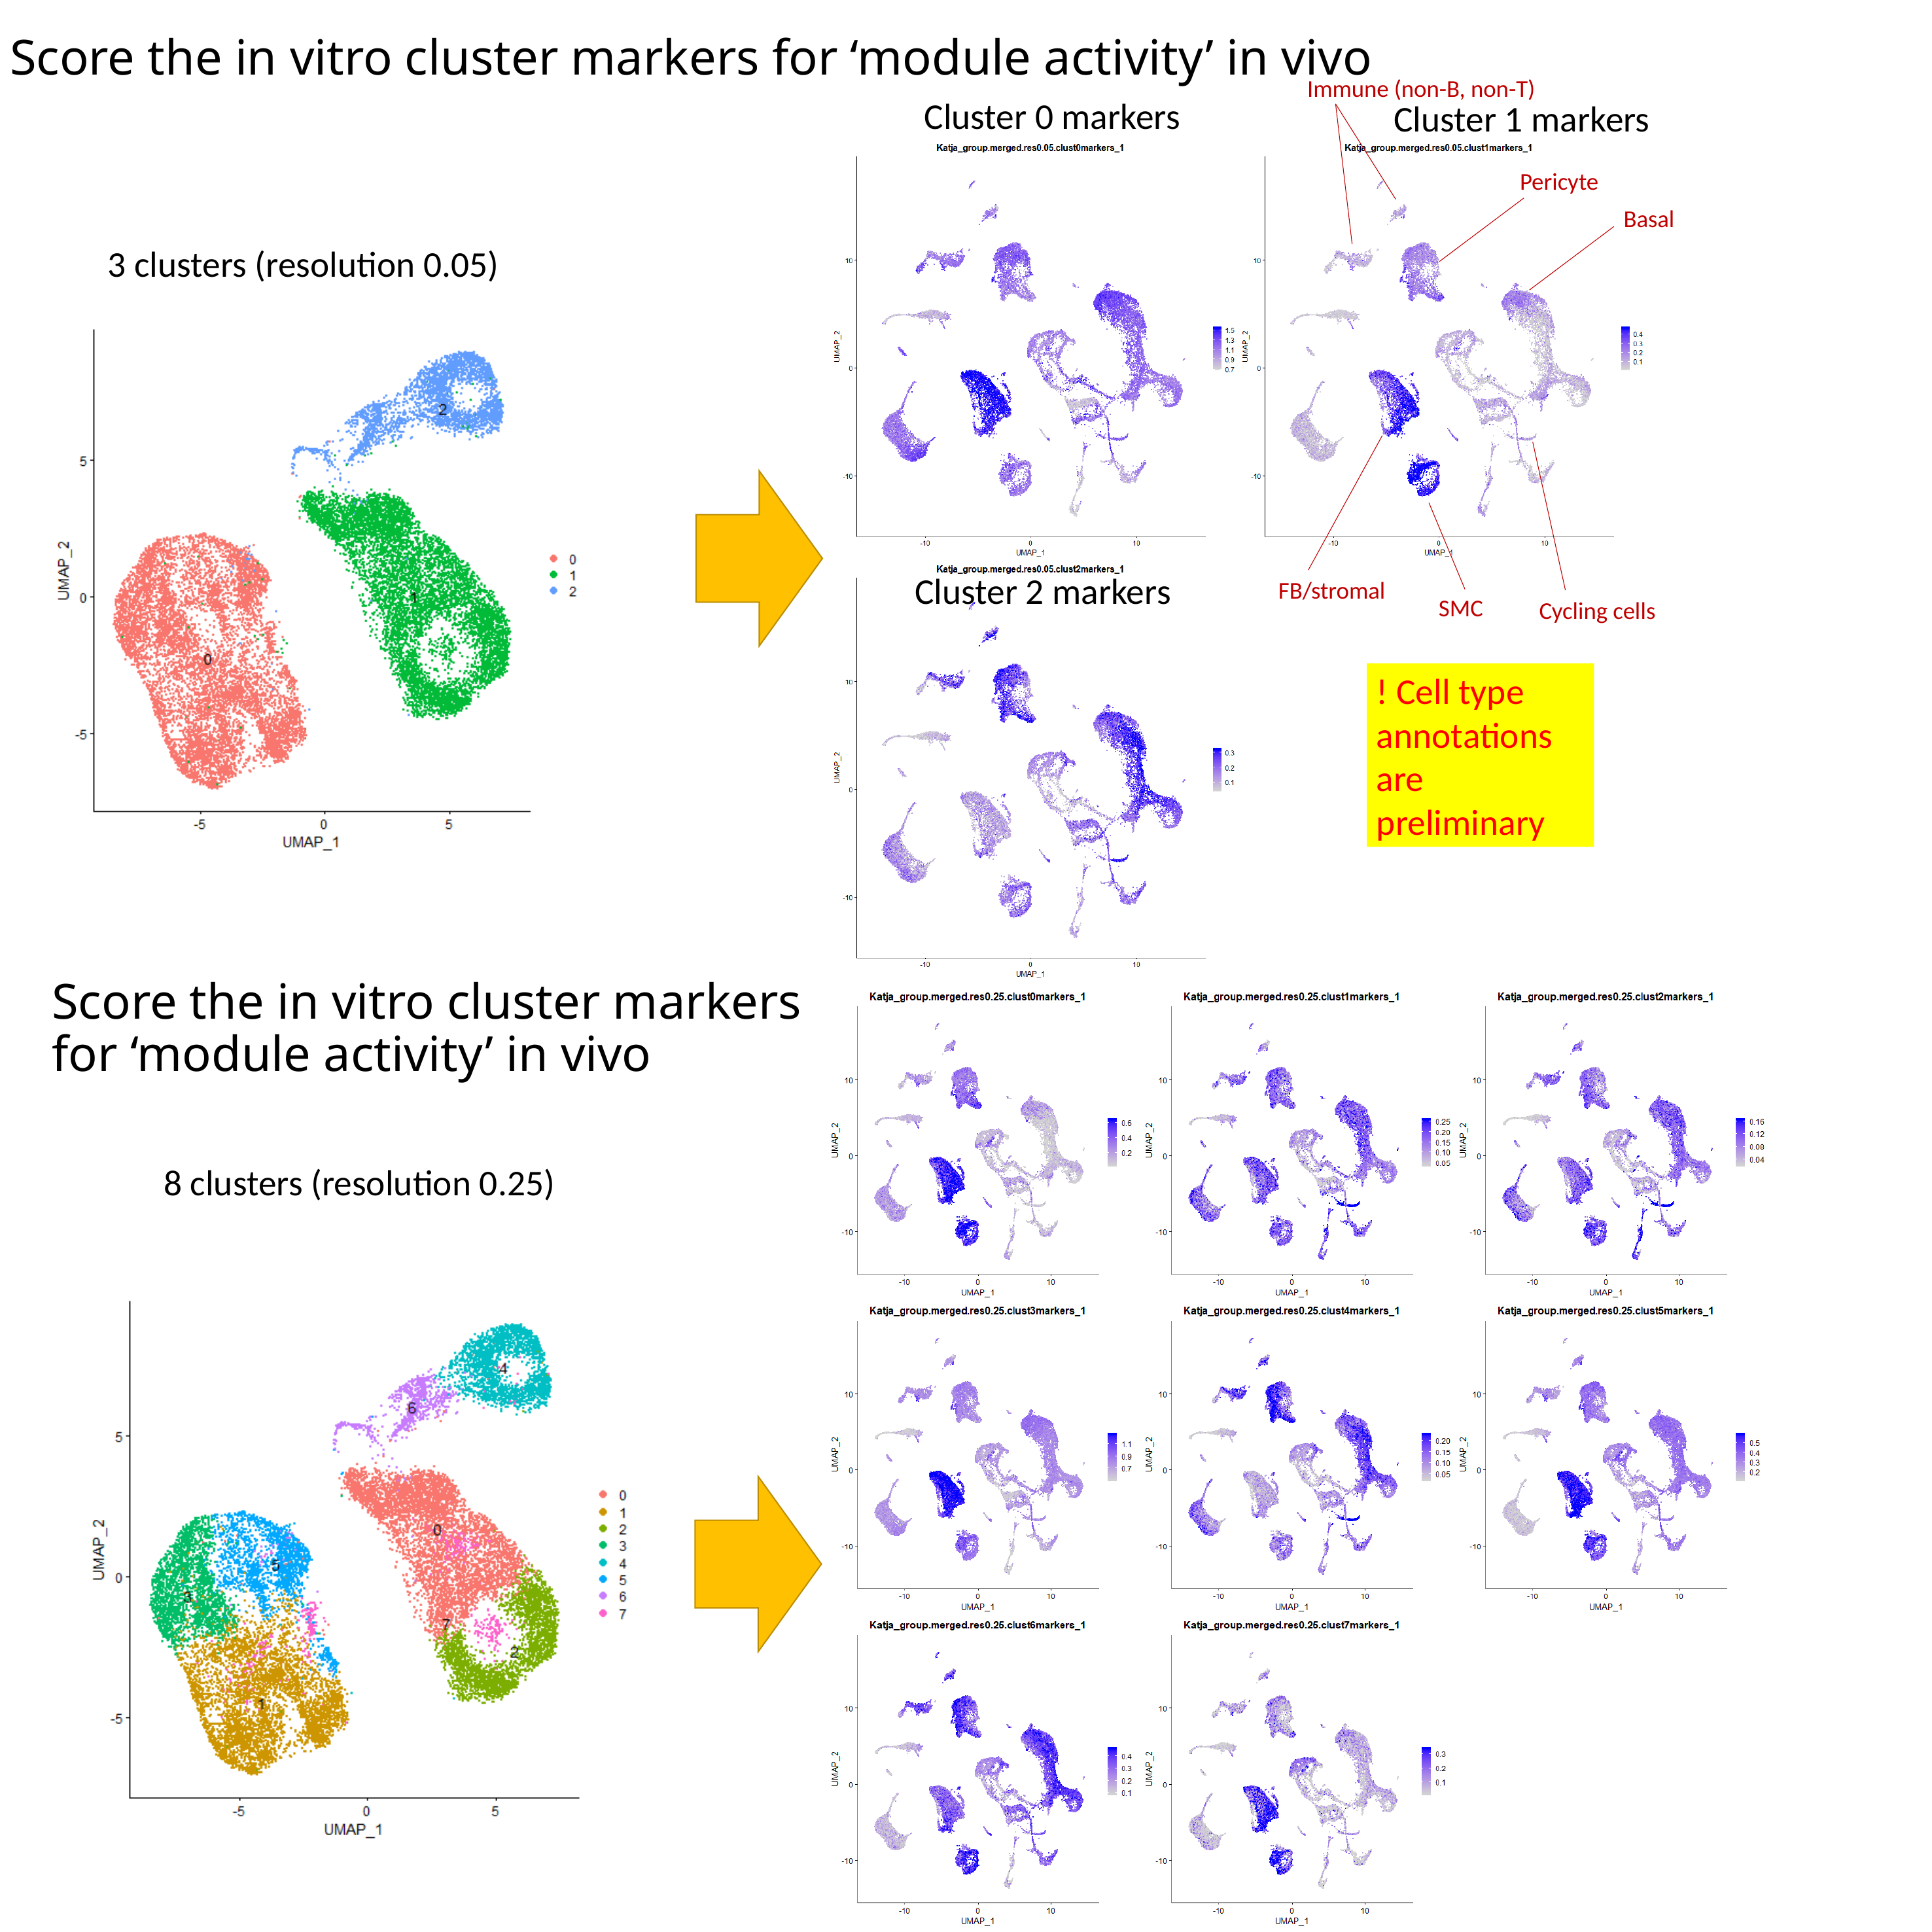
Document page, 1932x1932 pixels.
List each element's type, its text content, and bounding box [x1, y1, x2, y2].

text_box [695, 468, 824, 648]
text_box 8 clusters (resolution 0.25) [35, 1154, 684, 1208]
text_box 3 clusters (resolution 0.05) [0, 236, 676, 289]
picture [826, 987, 1768, 1930]
picture [50, 323, 584, 857]
text_box Score the in vitro cluster markers for ‘module activity’ in vivo [42, 981, 872, 1078]
title Score the in vitro cluster markers for ‘module activity’ in vivo [0, 11, 1882, 107]
picture [84, 1295, 635, 1845]
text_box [830, 67, 1811, 982]
text_box [694, 1474, 822, 1654]
